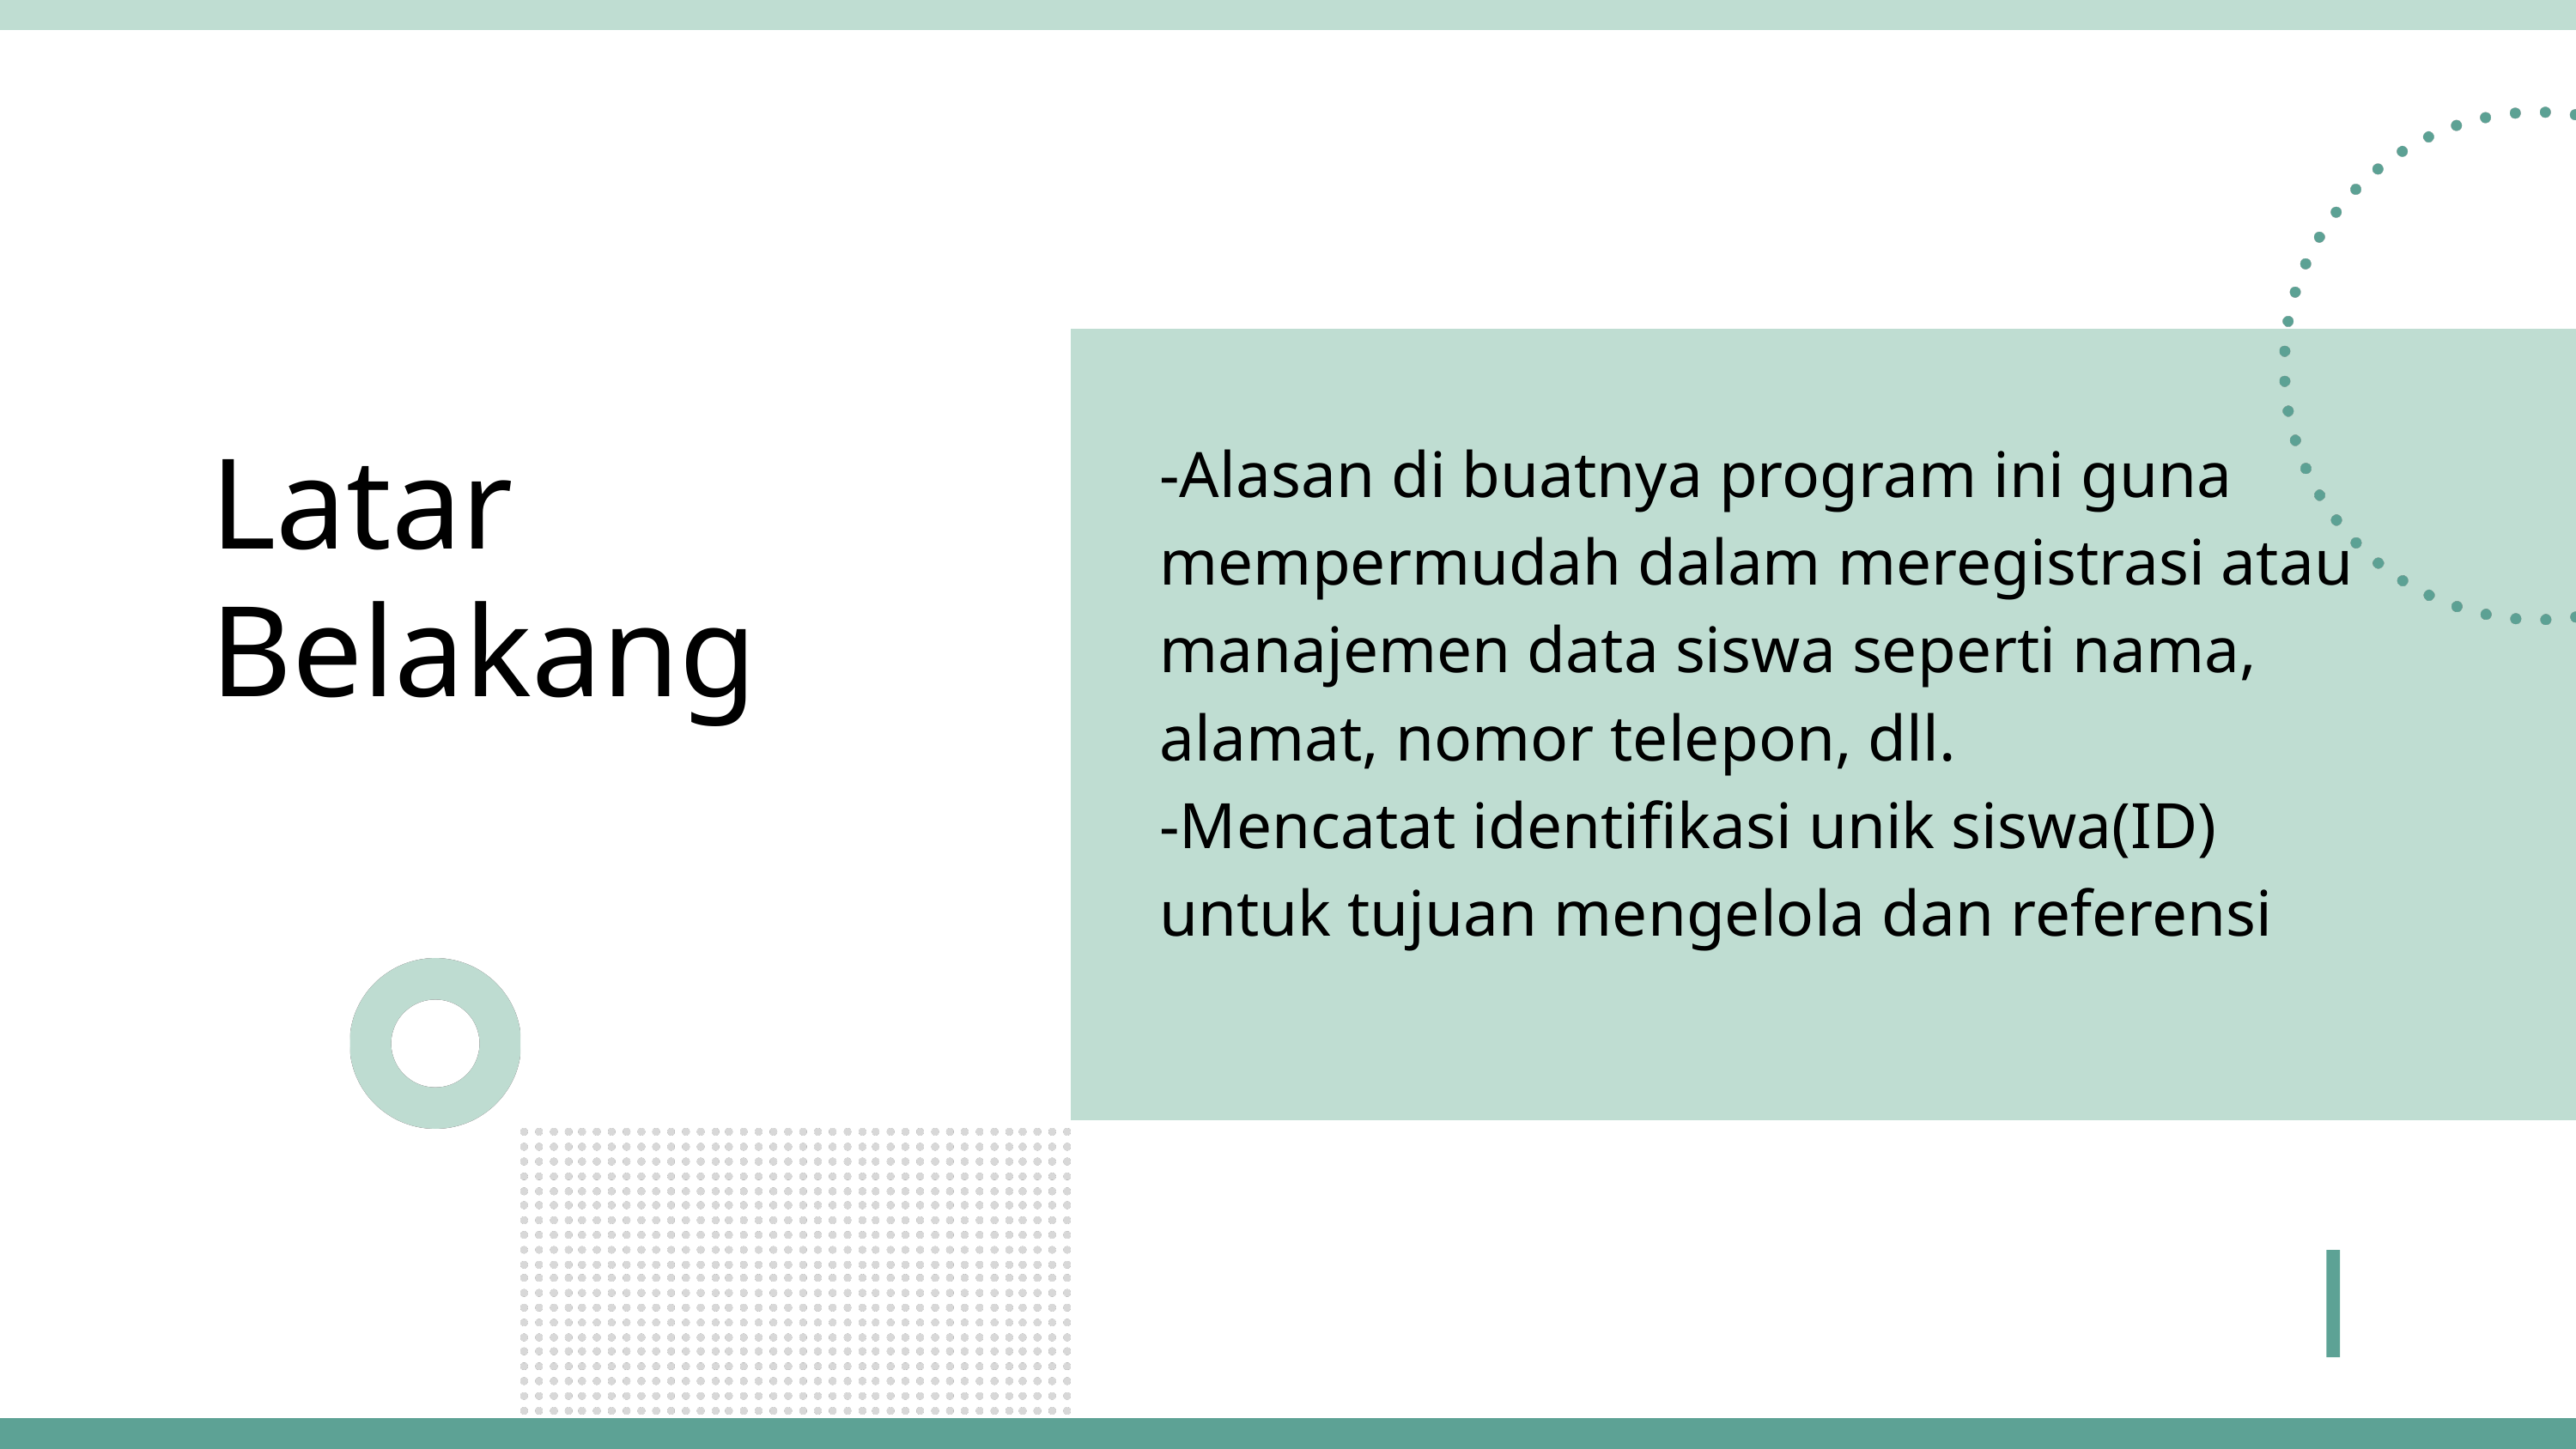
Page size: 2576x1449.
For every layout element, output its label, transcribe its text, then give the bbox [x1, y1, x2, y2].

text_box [0, 0, 2576, 31]
text_box [349, 958, 521, 1129]
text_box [1070, 328, 2576, 1120]
text_box [2279, 106, 2576, 328]
text_box [520, 1128, 1071, 1417]
text_box Latar Belakang [210, 426, 908, 722]
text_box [0, 1418, 2576, 1449]
